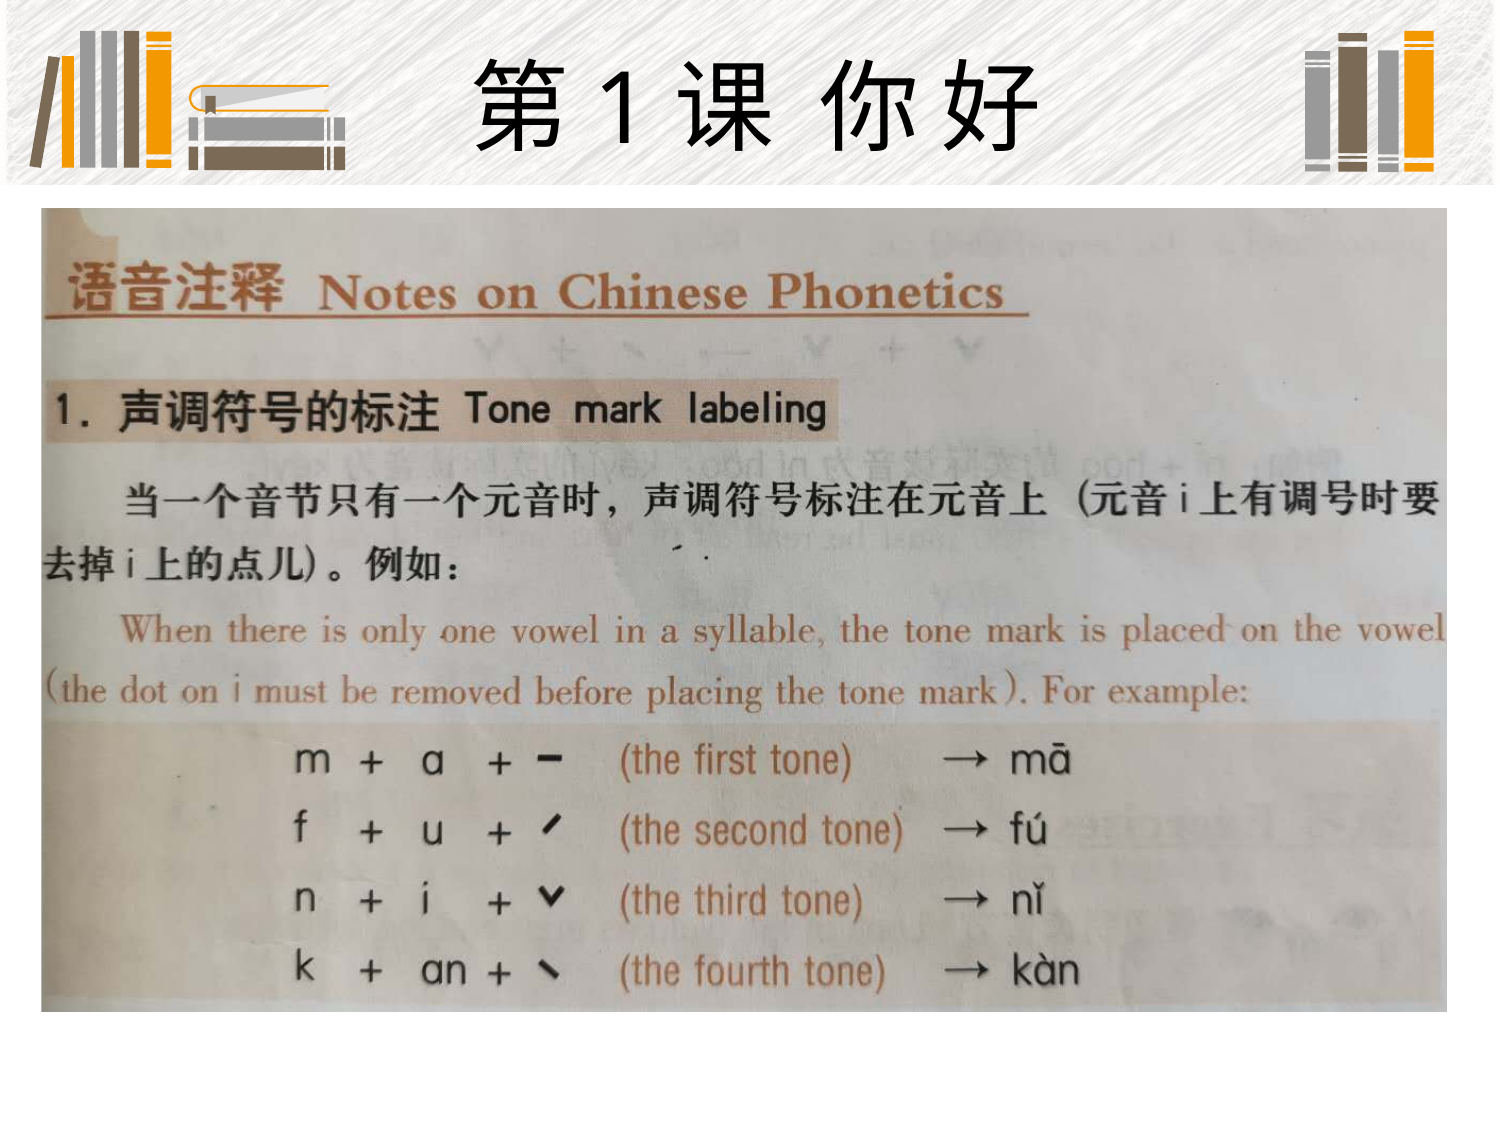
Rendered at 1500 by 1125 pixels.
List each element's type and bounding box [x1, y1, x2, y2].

text_box [29, 30, 346, 171]
text_box [1304, 30, 1434, 173]
picture [0, 0, 1500, 185]
list [41, 207, 1448, 1012]
